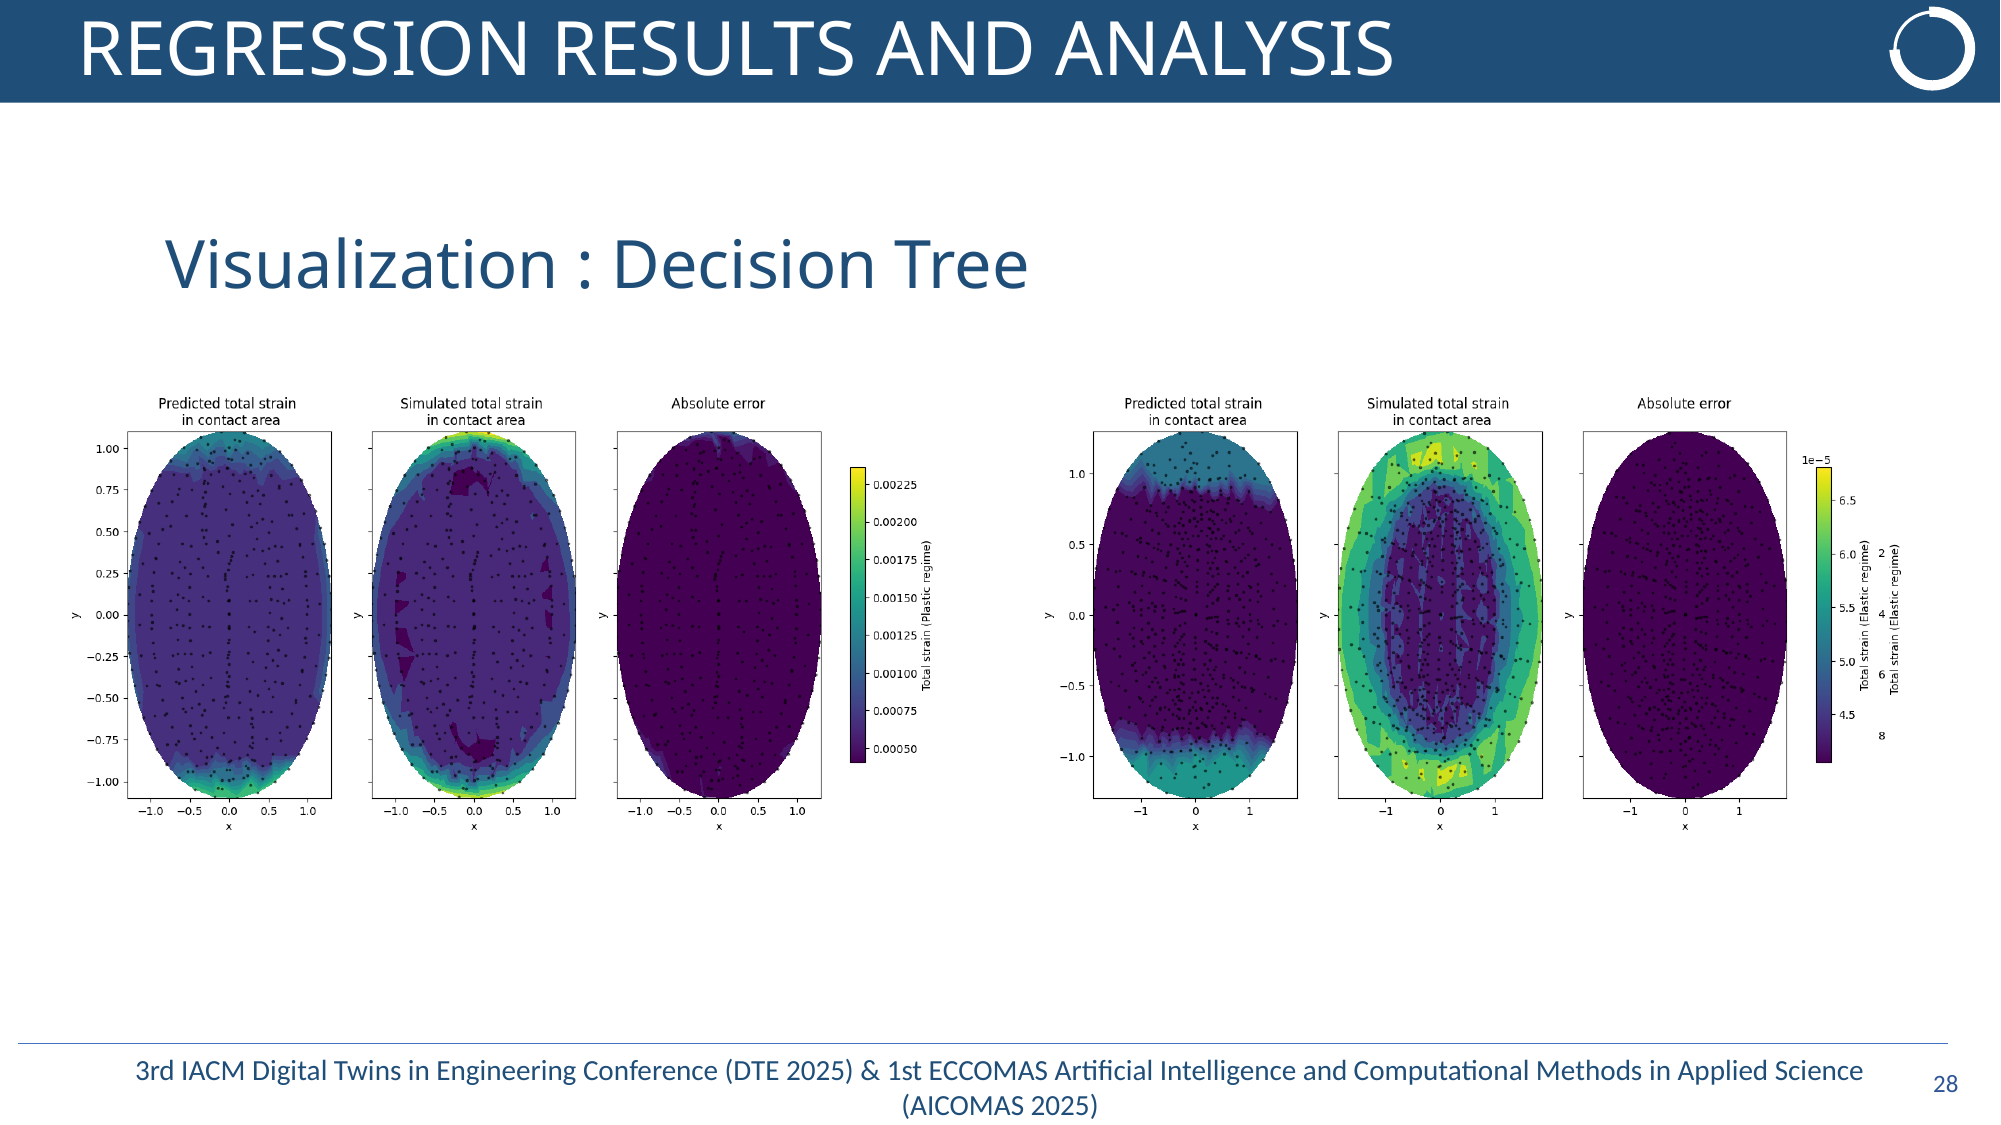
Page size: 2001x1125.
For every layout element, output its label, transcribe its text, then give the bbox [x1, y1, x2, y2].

text_box Visualization : Decision Tree [150, 134, 1206, 309]
picture [1035, 389, 1909, 844]
text_box [1889, 7, 1975, 91]
title REGRESSION RESULTS AND ANALYSIS [62, 6, 1813, 96]
text_box [1893, 10, 1973, 88]
picture [62, 386, 940, 840]
slide_number 27 [1843, 1053, 1974, 1113]
